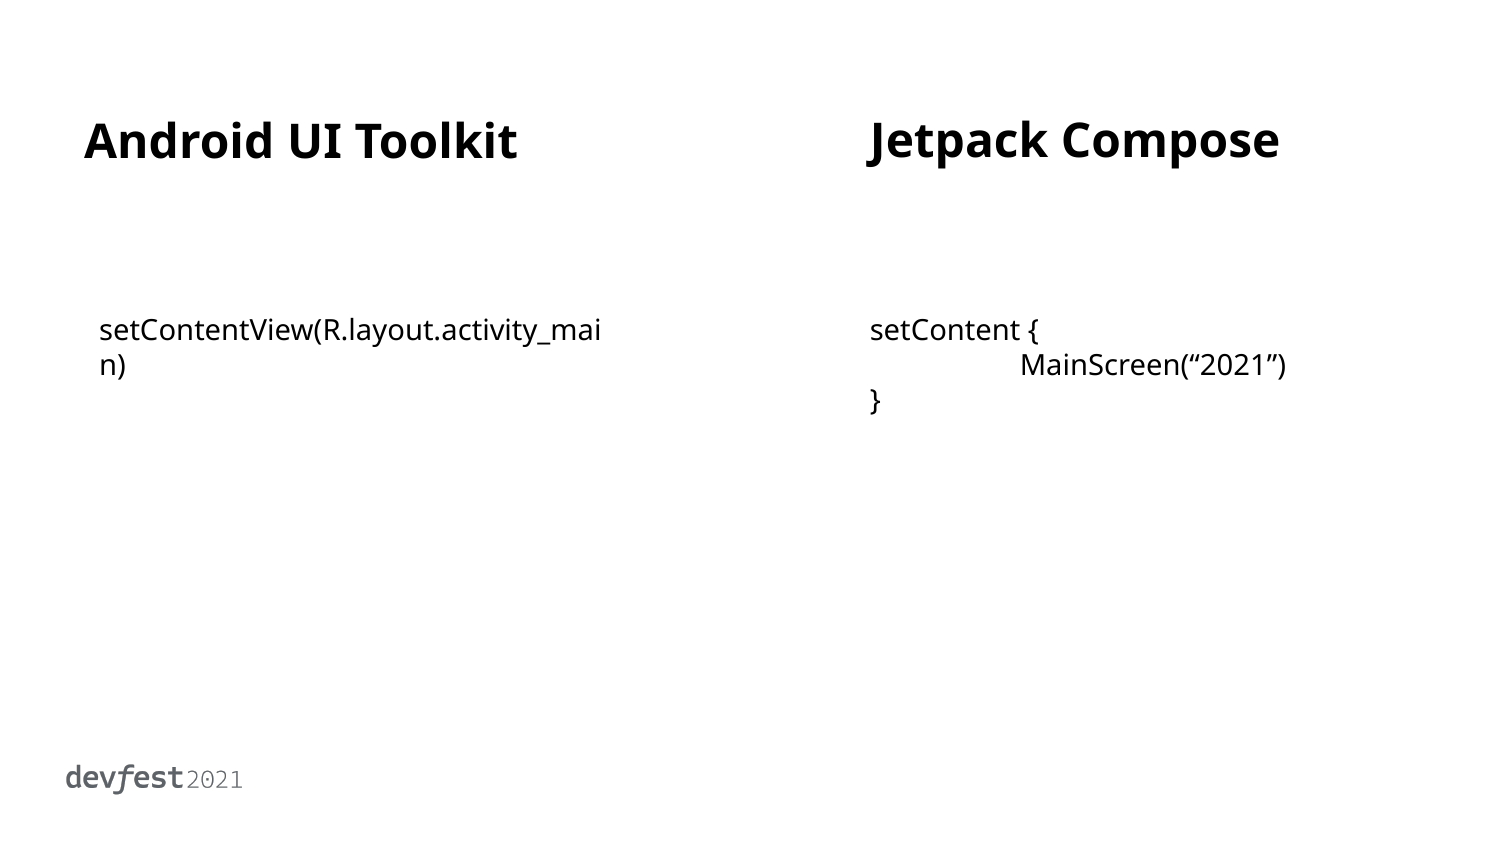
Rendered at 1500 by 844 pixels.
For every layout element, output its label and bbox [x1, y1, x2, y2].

text_box [854, 93, 1415, 434]
text_box [83, 108, 632, 363]
picture [65, 761, 243, 797]
